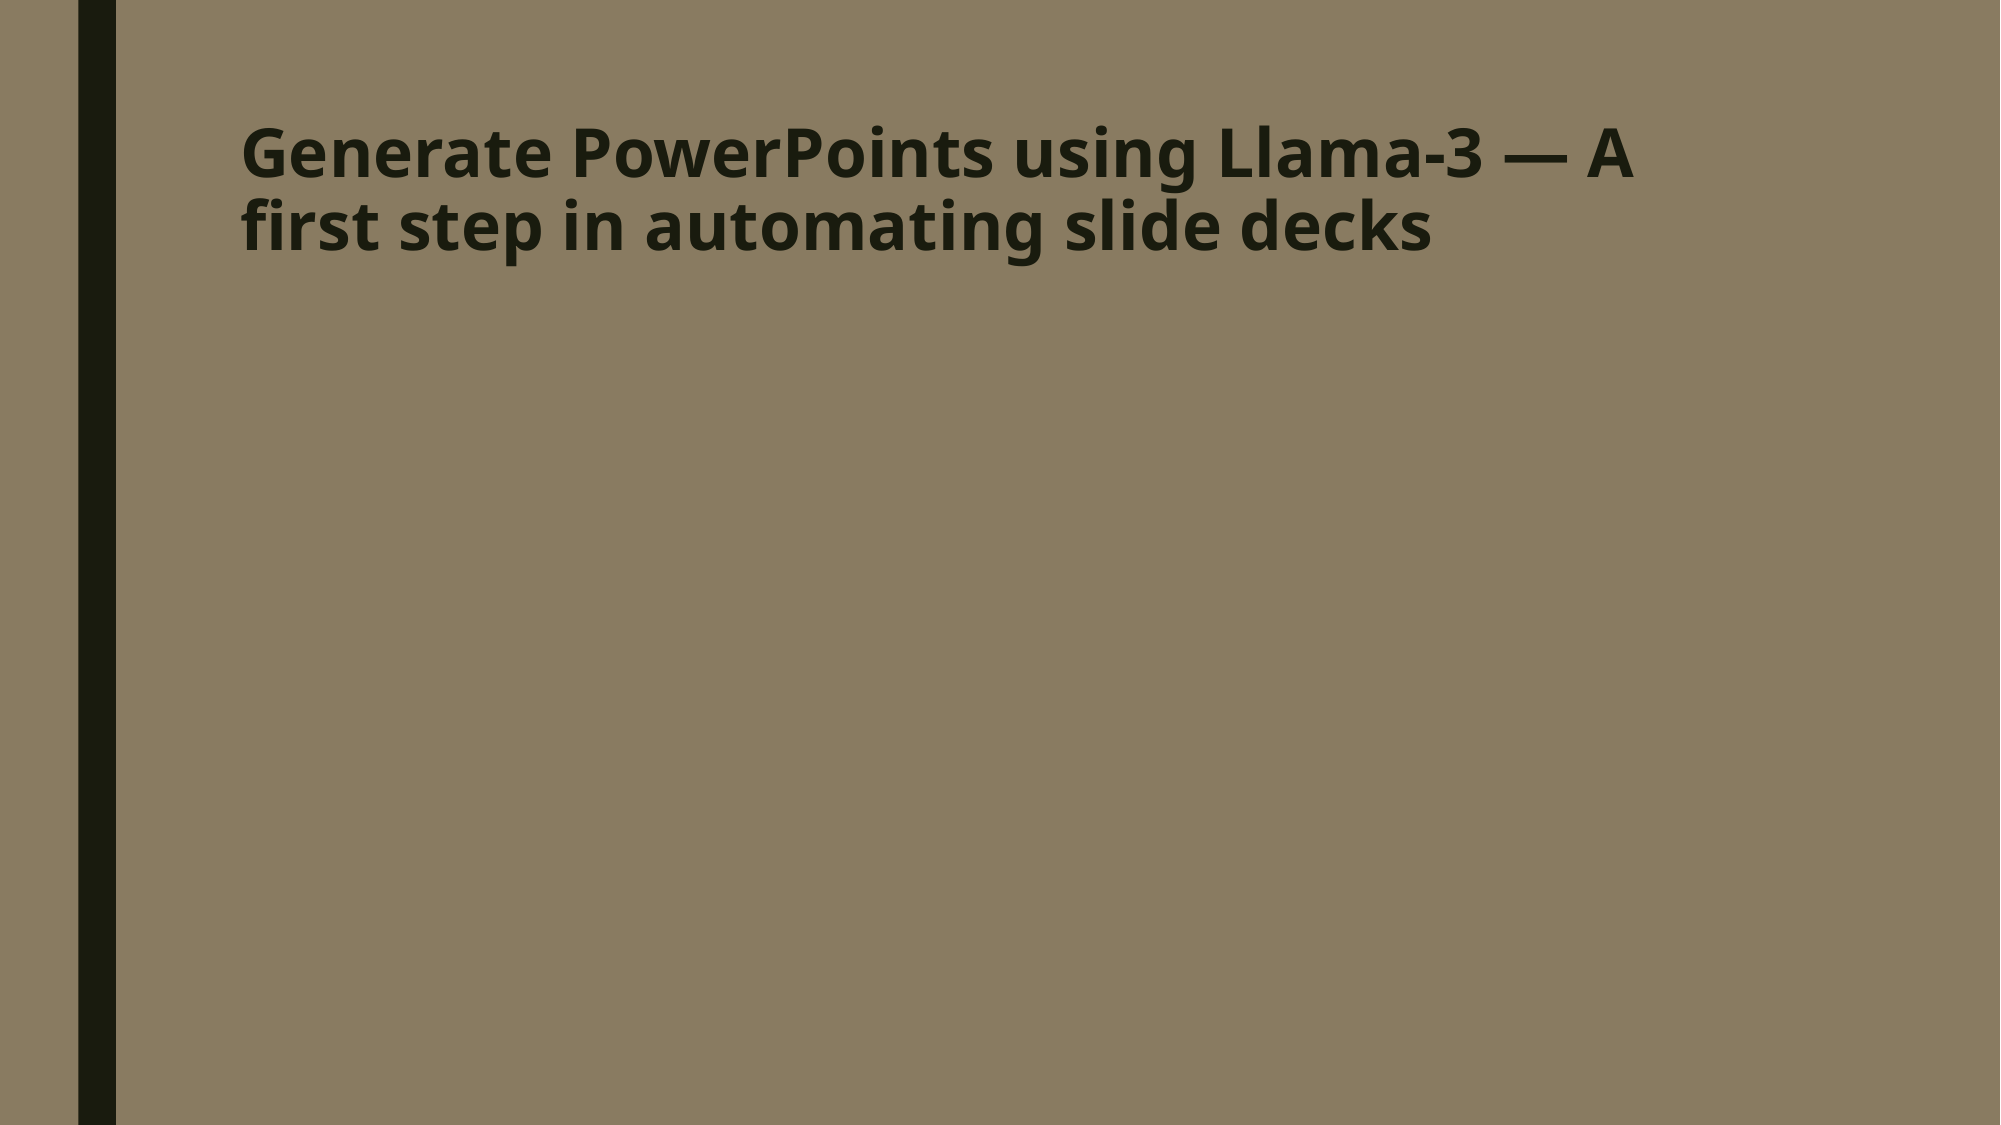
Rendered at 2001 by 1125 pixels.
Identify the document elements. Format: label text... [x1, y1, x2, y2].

title Generate PowerPoints using Llama-3 — A first step in automating slide decks [225, 112, 1800, 357]
